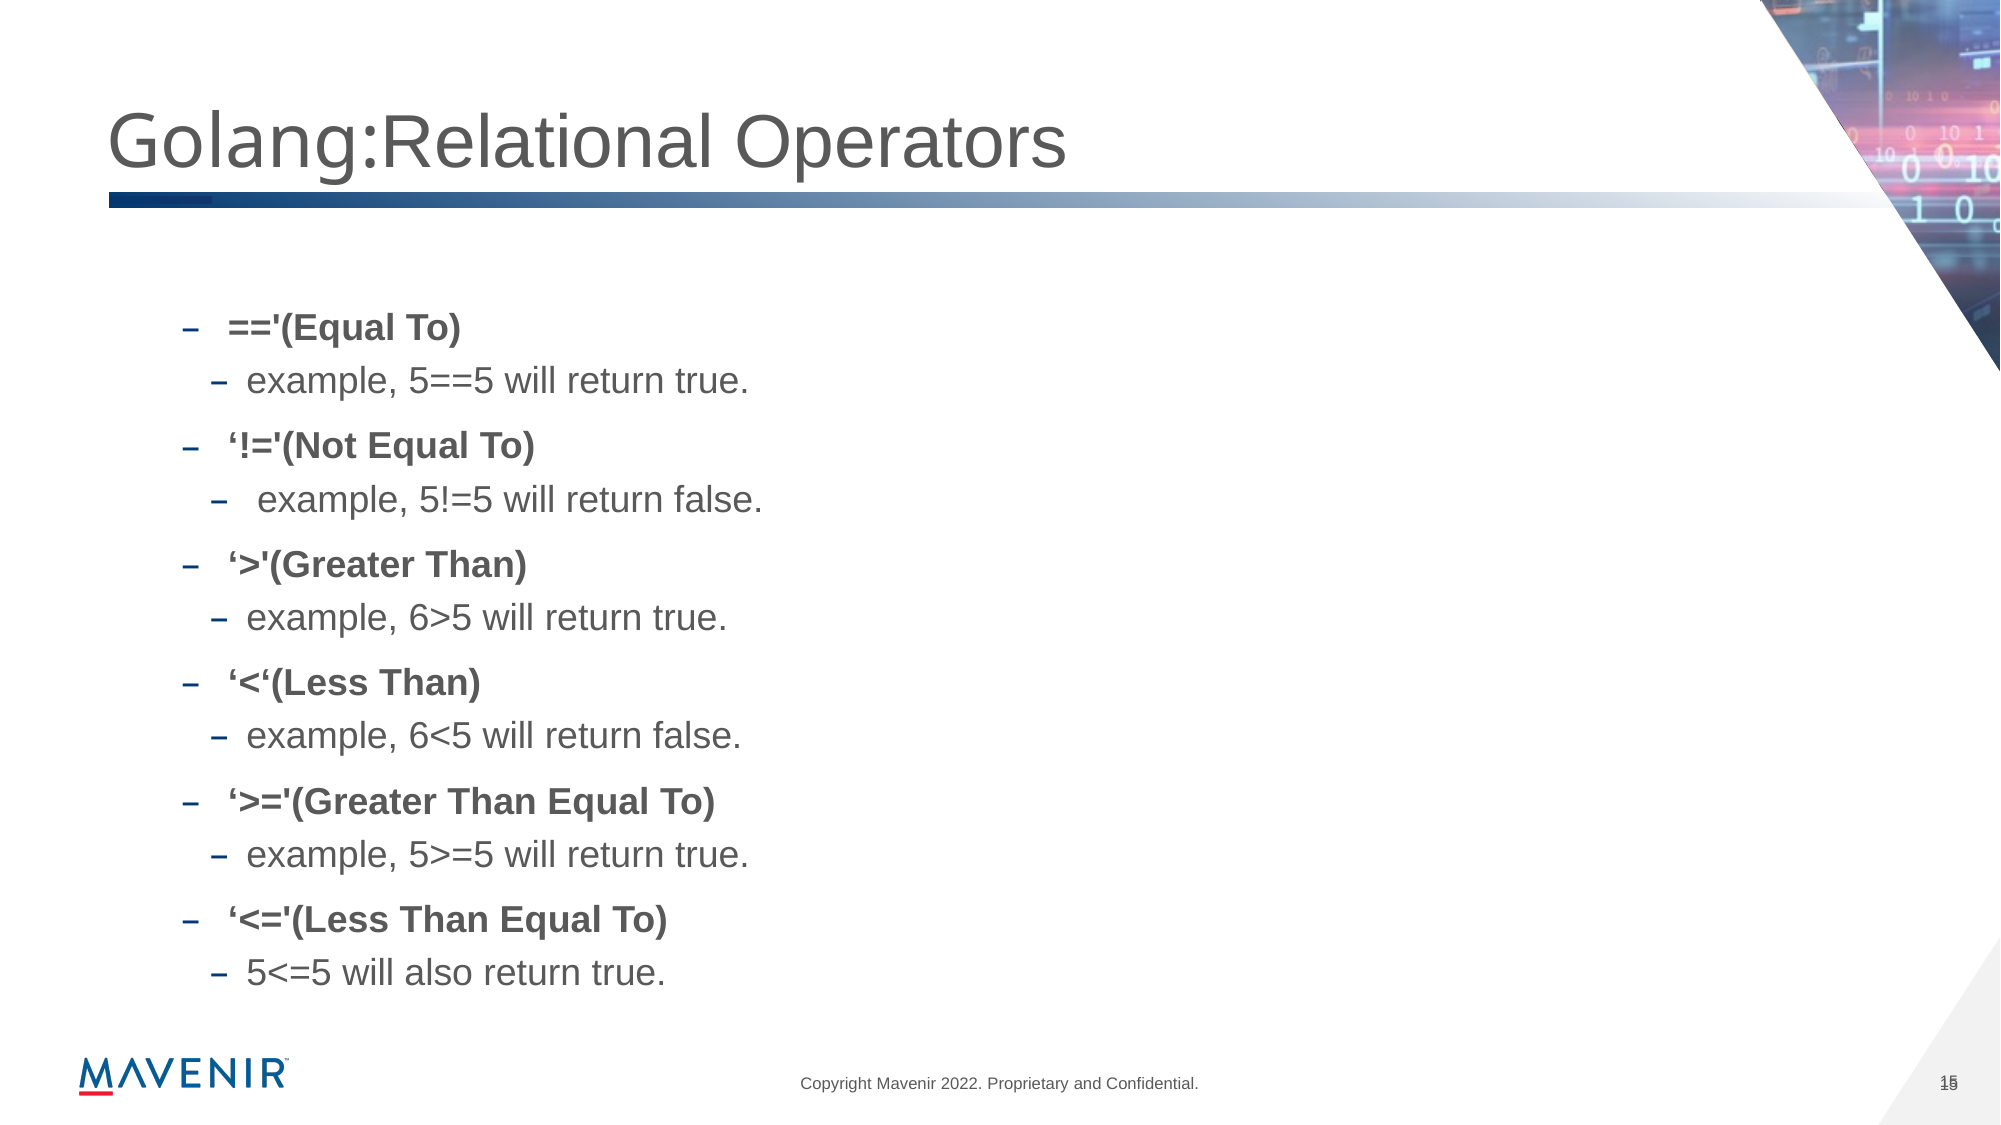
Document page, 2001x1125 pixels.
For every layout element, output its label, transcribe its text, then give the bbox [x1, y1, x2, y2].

text_box 15 [1924, 1056, 2000, 1102]
picture [73, 1054, 291, 1099]
title Golang:Relational Operators [91, 33, 1951, 184]
text_box [108, 191, 1916, 208]
list =='(Equal To) example, 5==5 will return true. ‘!='(Not Equal To) example, 5!=5 will return false. ‘>'(Greater Than) example, 6>5 will return true. ‘<‘(Less Than) example, 6<5 will return false. ‘>='(Greater Than Equal To) example, 5>=5 will return true. ‘<='(Less Than Equal To) 5<=5 will also return true. [91, 300, 1951, 1003]
picture [1760, 0, 2000, 372]
